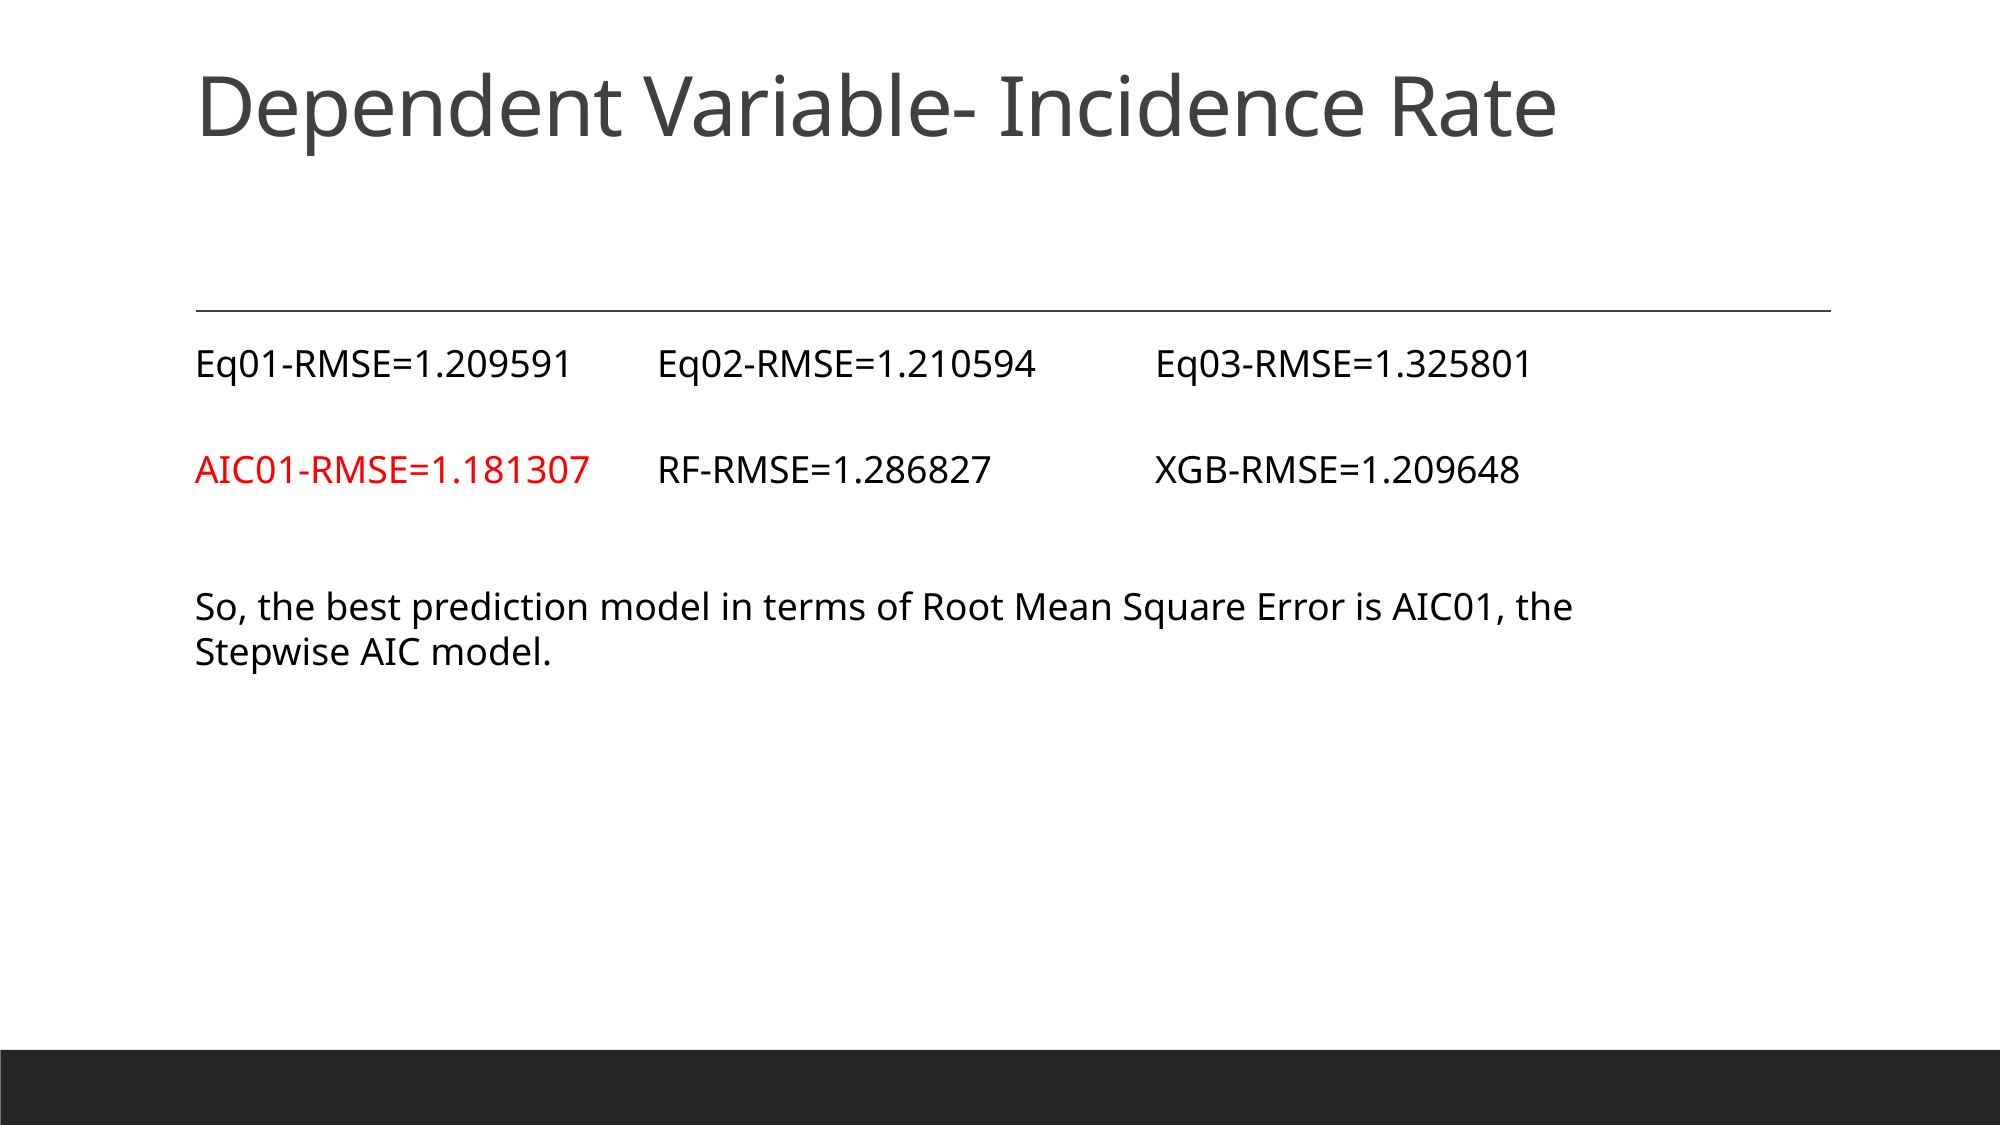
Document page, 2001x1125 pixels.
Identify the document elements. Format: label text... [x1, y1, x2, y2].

title Dependent Variable- Incidence Rate [180, 0, 1830, 163]
text_box Eq03-RMSE=1.325801 [1140, 332, 1603, 393]
text_box AIC01-RMSE=1.181307 [179, 439, 642, 499]
text_box XGB-RMSE=1.209648 [1140, 439, 1656, 544]
text_box So, the best prediction model in terms of Root Mean Square Error is AIC01, the Stepwise AIC model. [179, 575, 1631, 681]
text_box Eq01-RMSE=1.209591 [179, 332, 643, 438]
text_box Eq02-RMSE=1.210594 [642, 332, 1105, 393]
text_box RF-RMSE=1.286827 [642, 439, 1133, 499]
